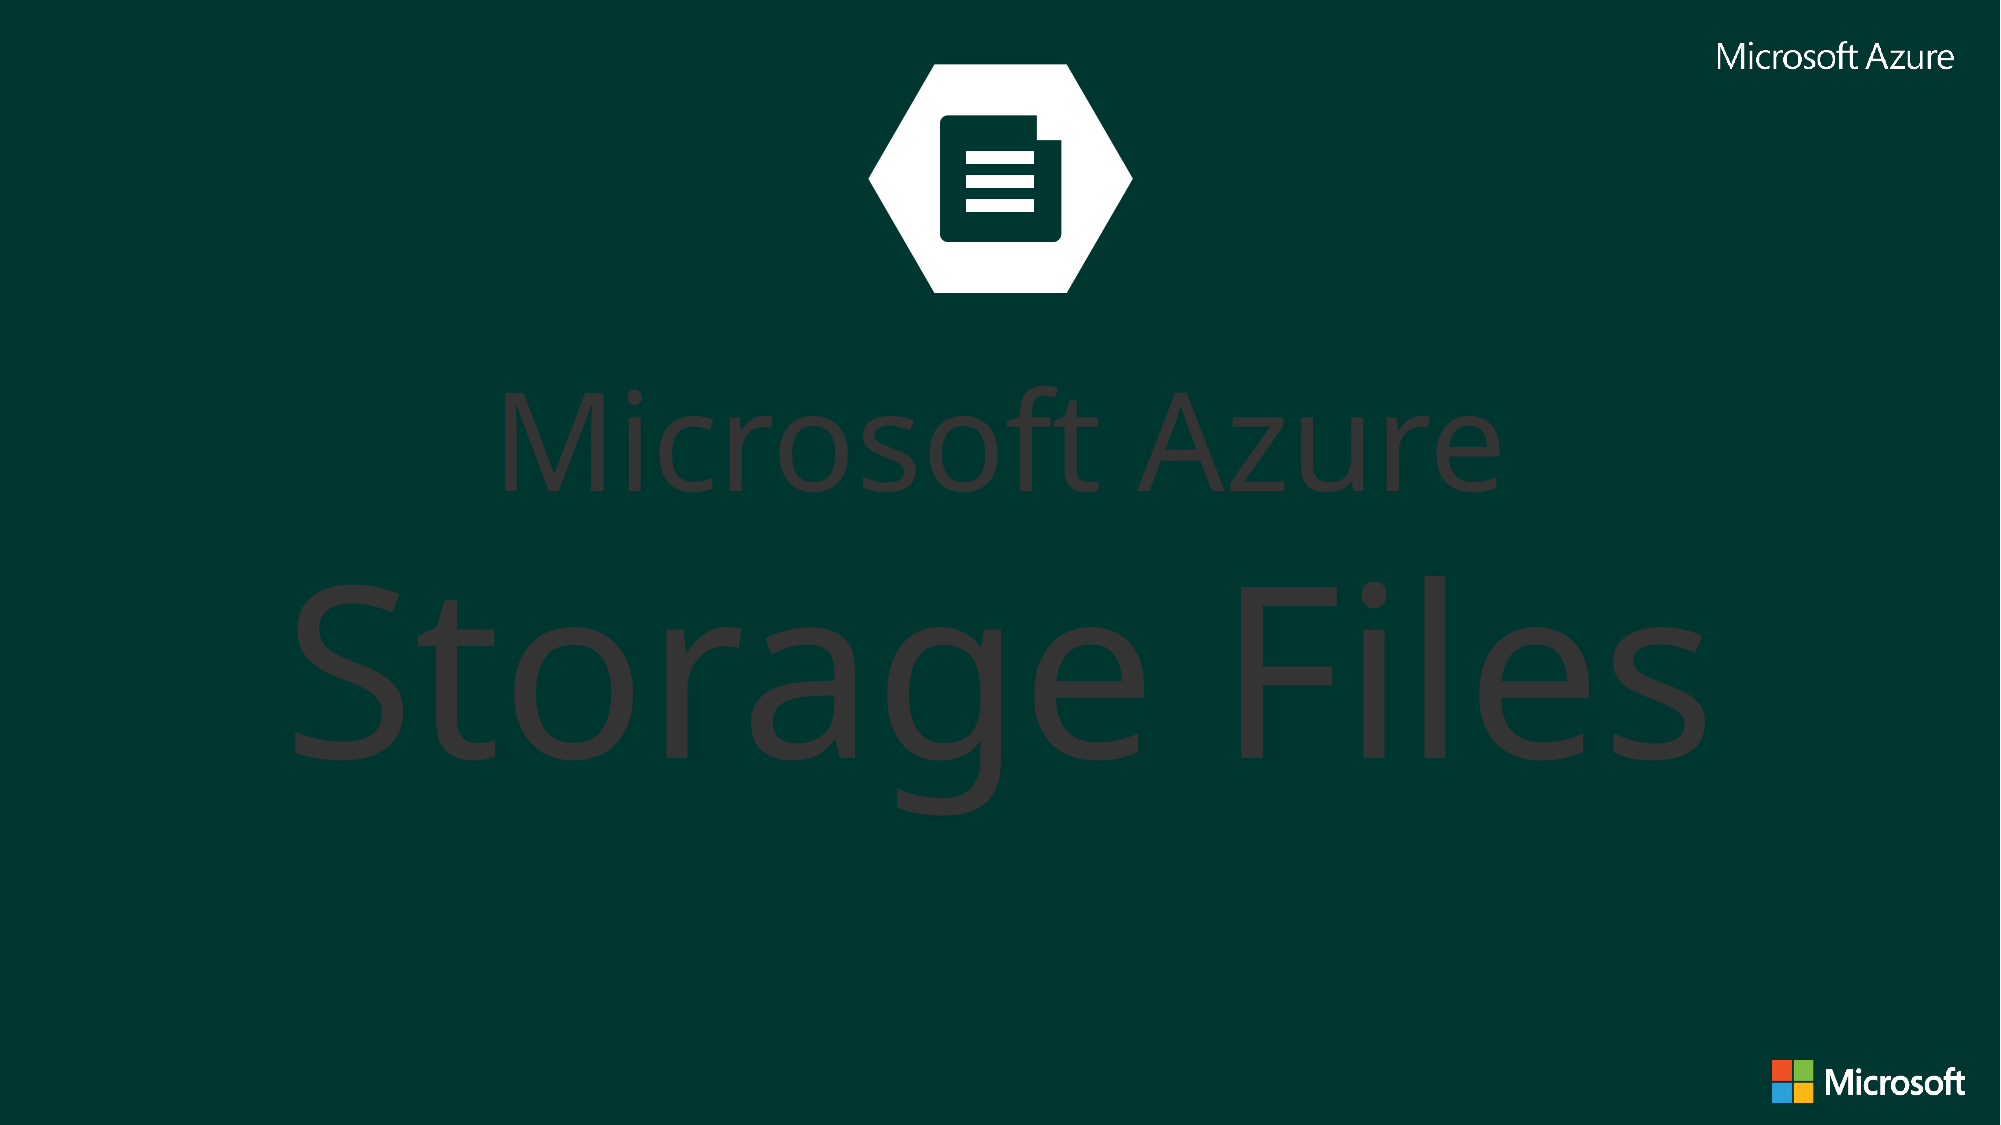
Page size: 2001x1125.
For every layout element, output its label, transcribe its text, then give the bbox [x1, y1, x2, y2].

title Microsoft Azure Storage Files [0, 346, 2000, 1125]
picture [1699, 24, 1972, 87]
picture [866, 62, 1134, 294]
